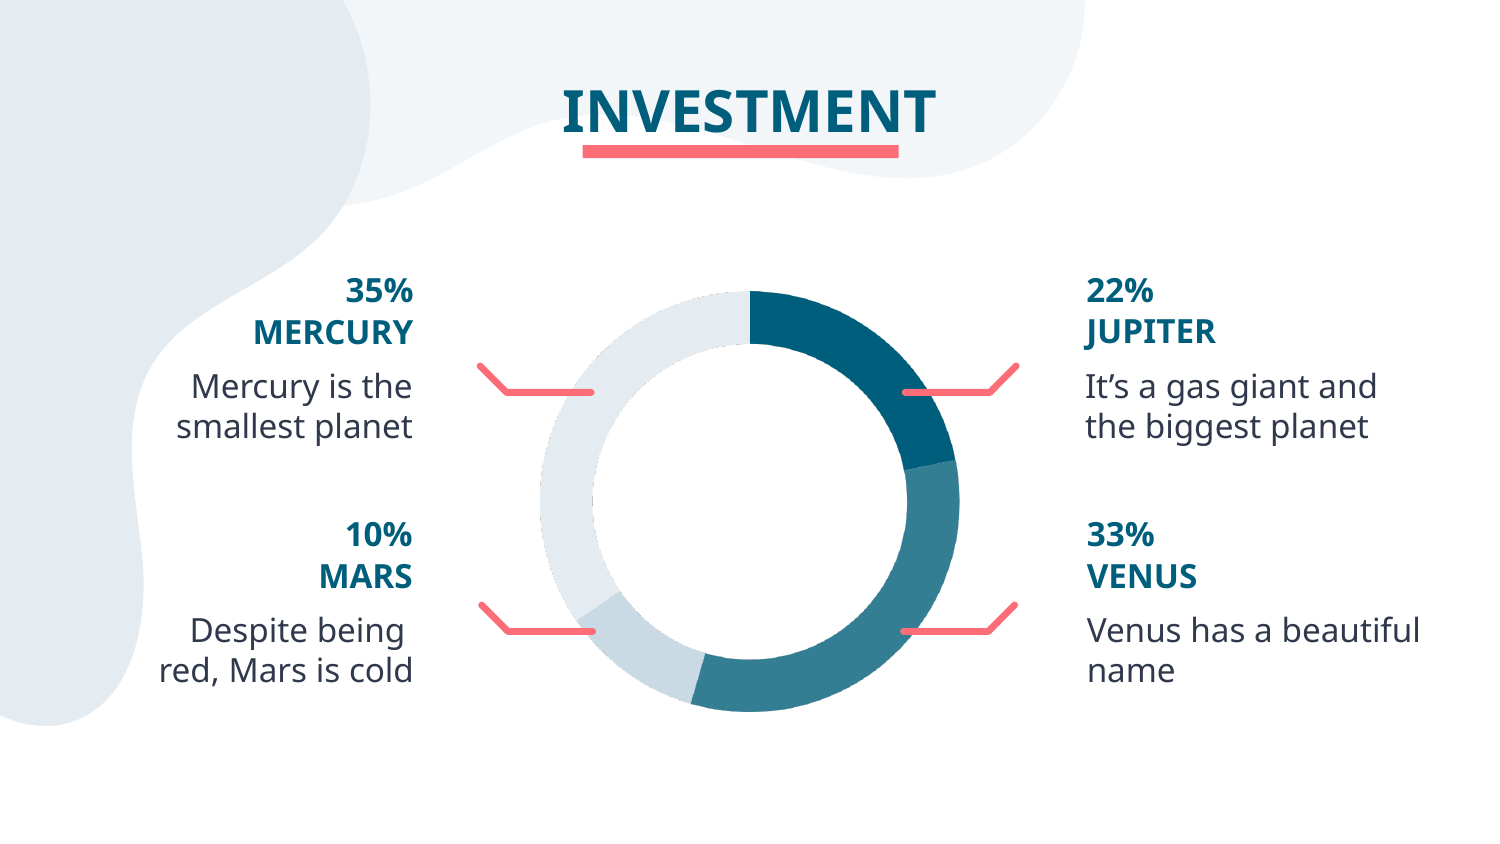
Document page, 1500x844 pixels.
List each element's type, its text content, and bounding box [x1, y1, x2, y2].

subtitle It’s a gas giant and the biggest planet [1095, 356, 1435, 454]
subtitle 10% [219, 512, 404, 555]
subtitle VENUS [1095, 555, 1281, 597]
subtitle Mercury is the smallest planet [63, 356, 404, 455]
subtitle 22% [1071, 267, 1280, 311]
subtitle JUPITER [1095, 311, 1280, 352]
picture [409, 291, 1089, 712]
subtitle Venus has a beautiful name [1095, 600, 1437, 698]
subtitle MERCURY [220, 311, 404, 352]
subtitle Despite being red, Mars is cold [64, 600, 404, 698]
subtitle MARS [219, 555, 404, 597]
subtitle 33% [1095, 512, 1281, 555]
text_box [582, 145, 899, 159]
title INVESTMENT [117, 58, 1383, 153]
subtitle 35% [220, 267, 429, 311]
